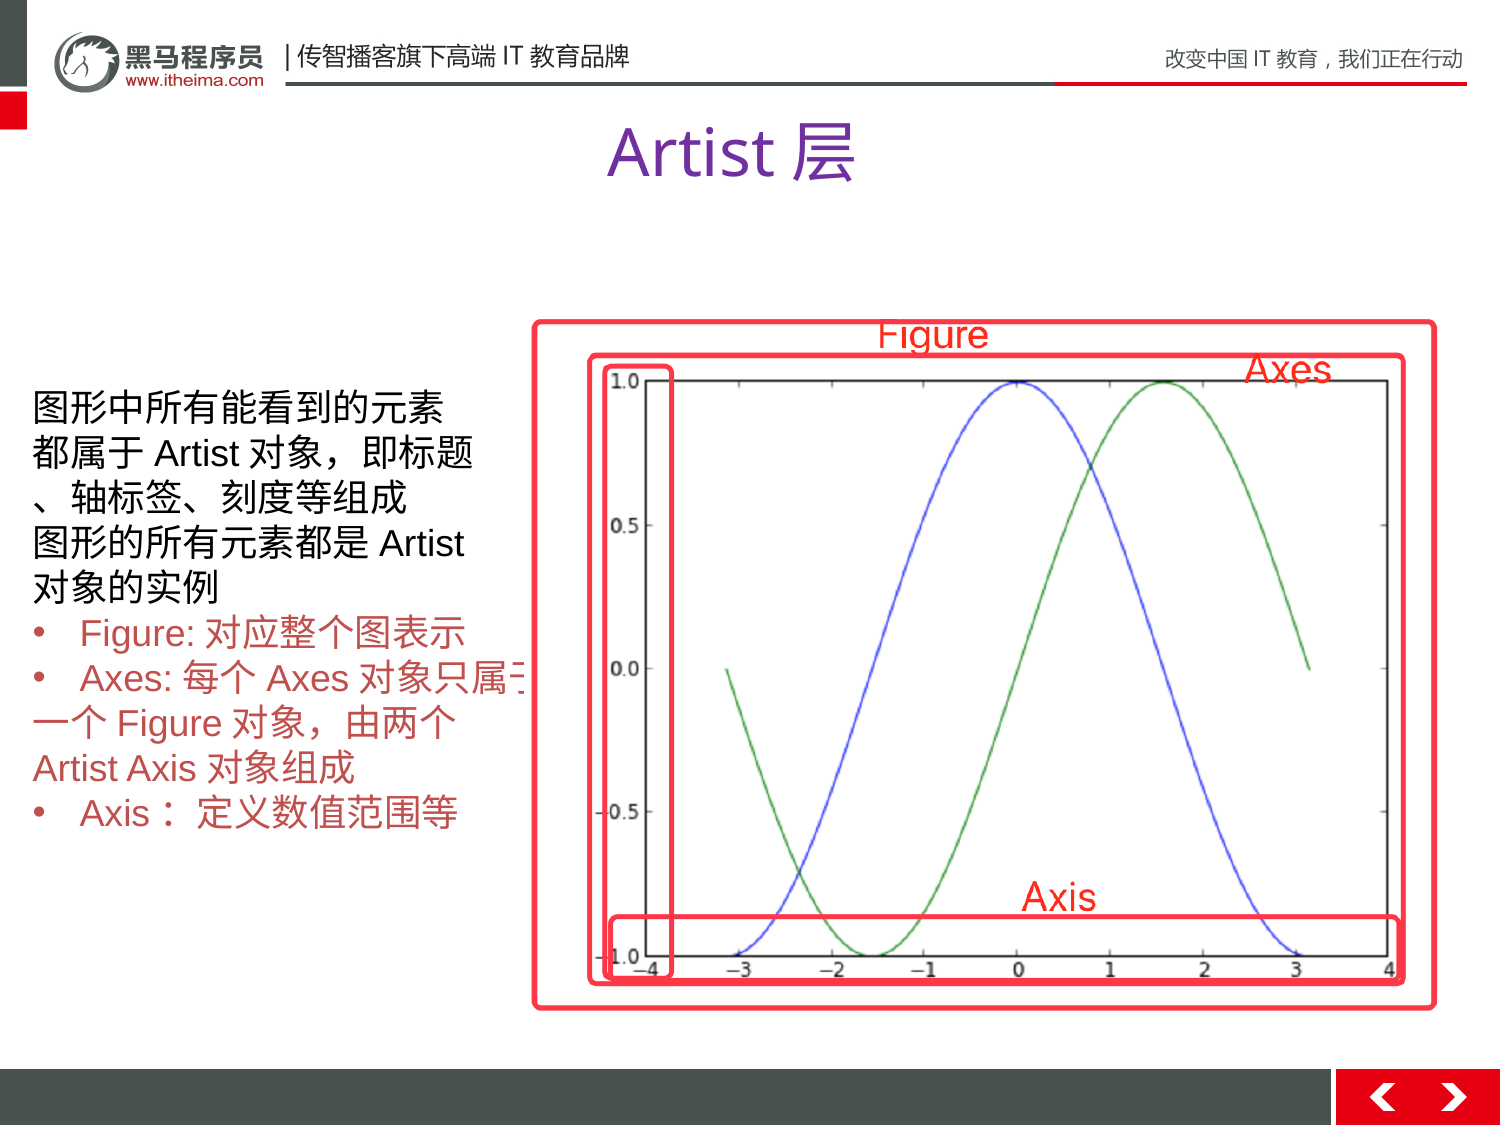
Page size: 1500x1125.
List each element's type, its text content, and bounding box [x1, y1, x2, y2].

picture [0, 0, 1500, 1125]
title Artist层 [145, 93, 1321, 198]
text_box 图形中所有能看到的元素 都属于Artist对象，即标题 、轴标签、刻度等组成 图形的所有元素都是Artist 对象的实例 Figure:对应整个图表示 Axes:每个Axes对象只属于 一个Figure对象，由两个 Artist Axis对象组成 Axis：定义数值范围等 [17, 376, 518, 842]
